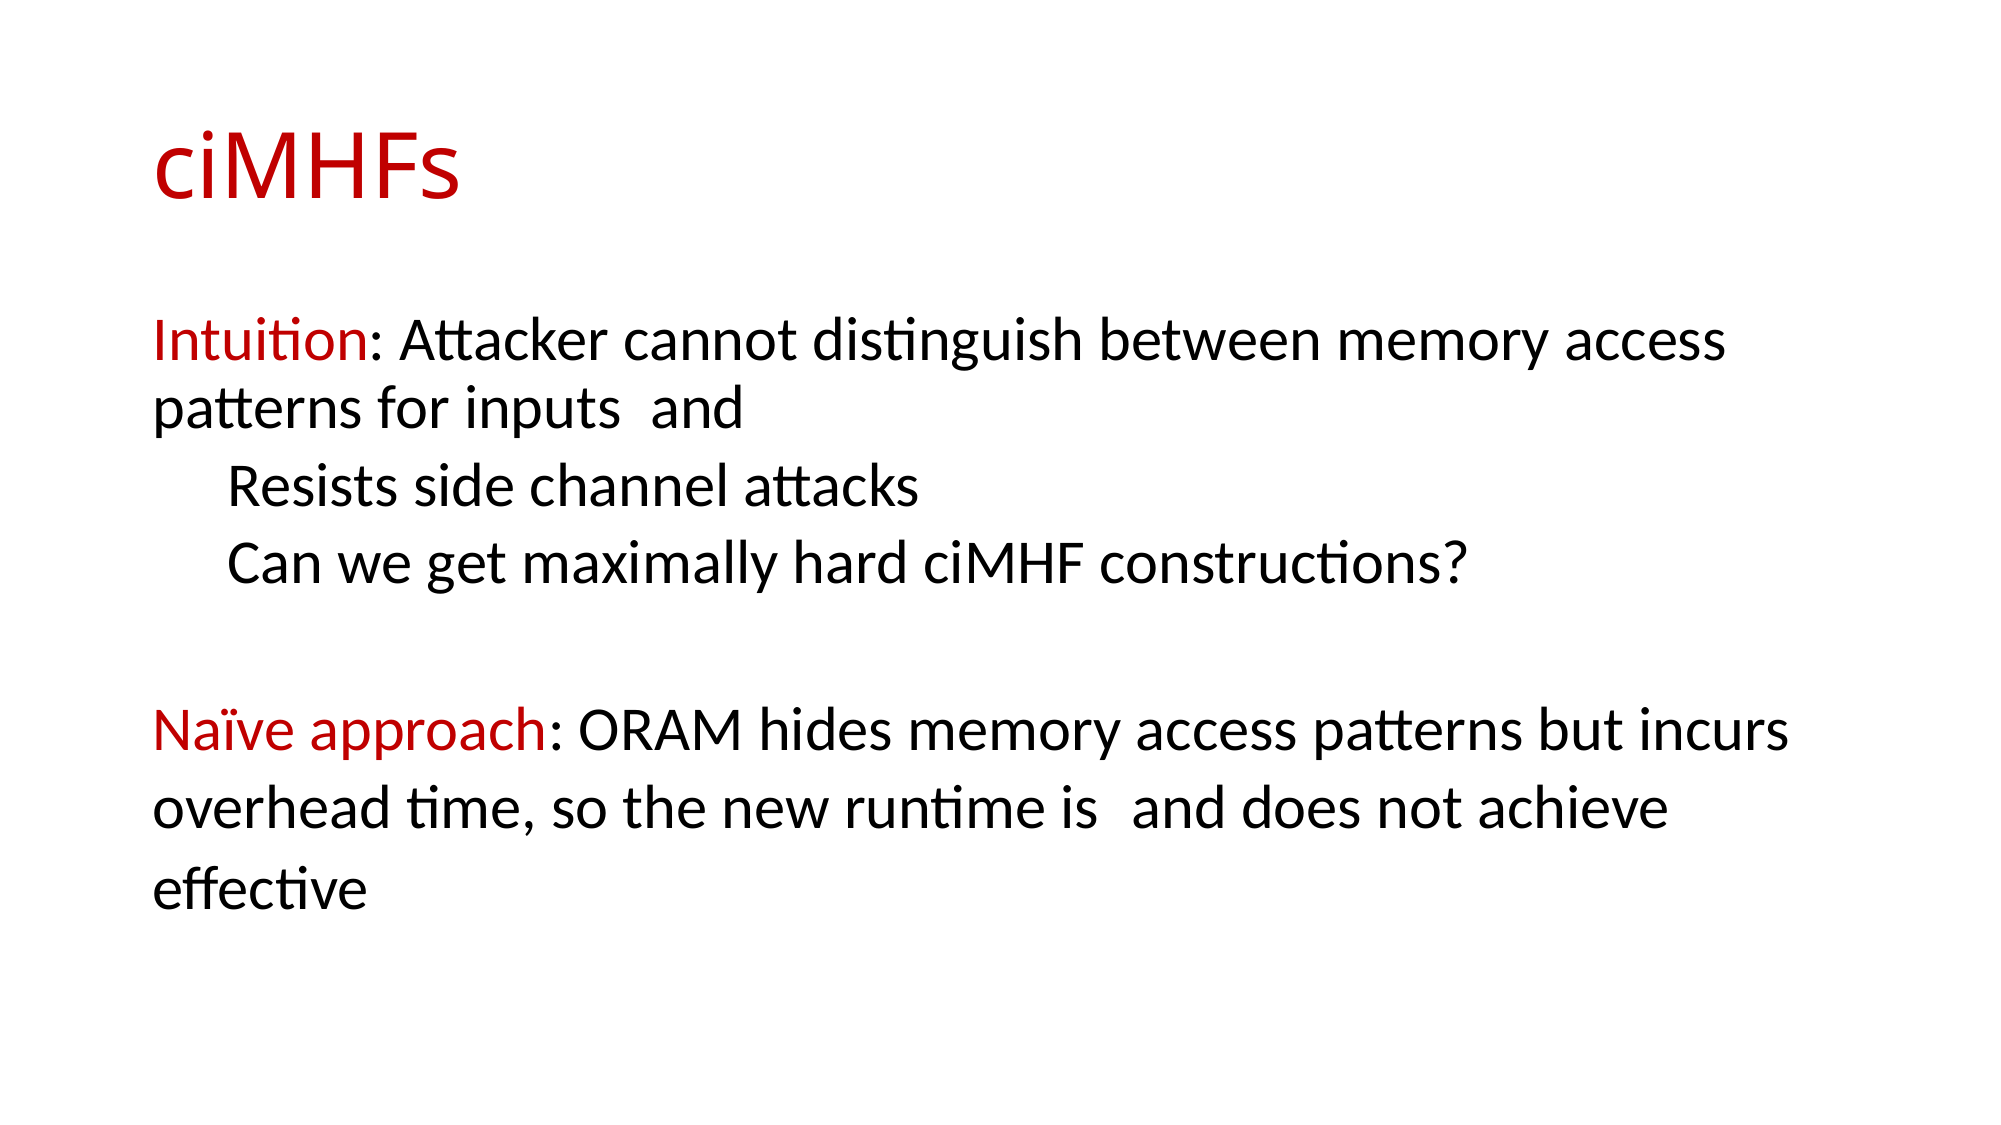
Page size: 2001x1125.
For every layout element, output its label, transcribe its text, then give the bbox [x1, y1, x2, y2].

title ciMHFs [137, 59, 1863, 278]
